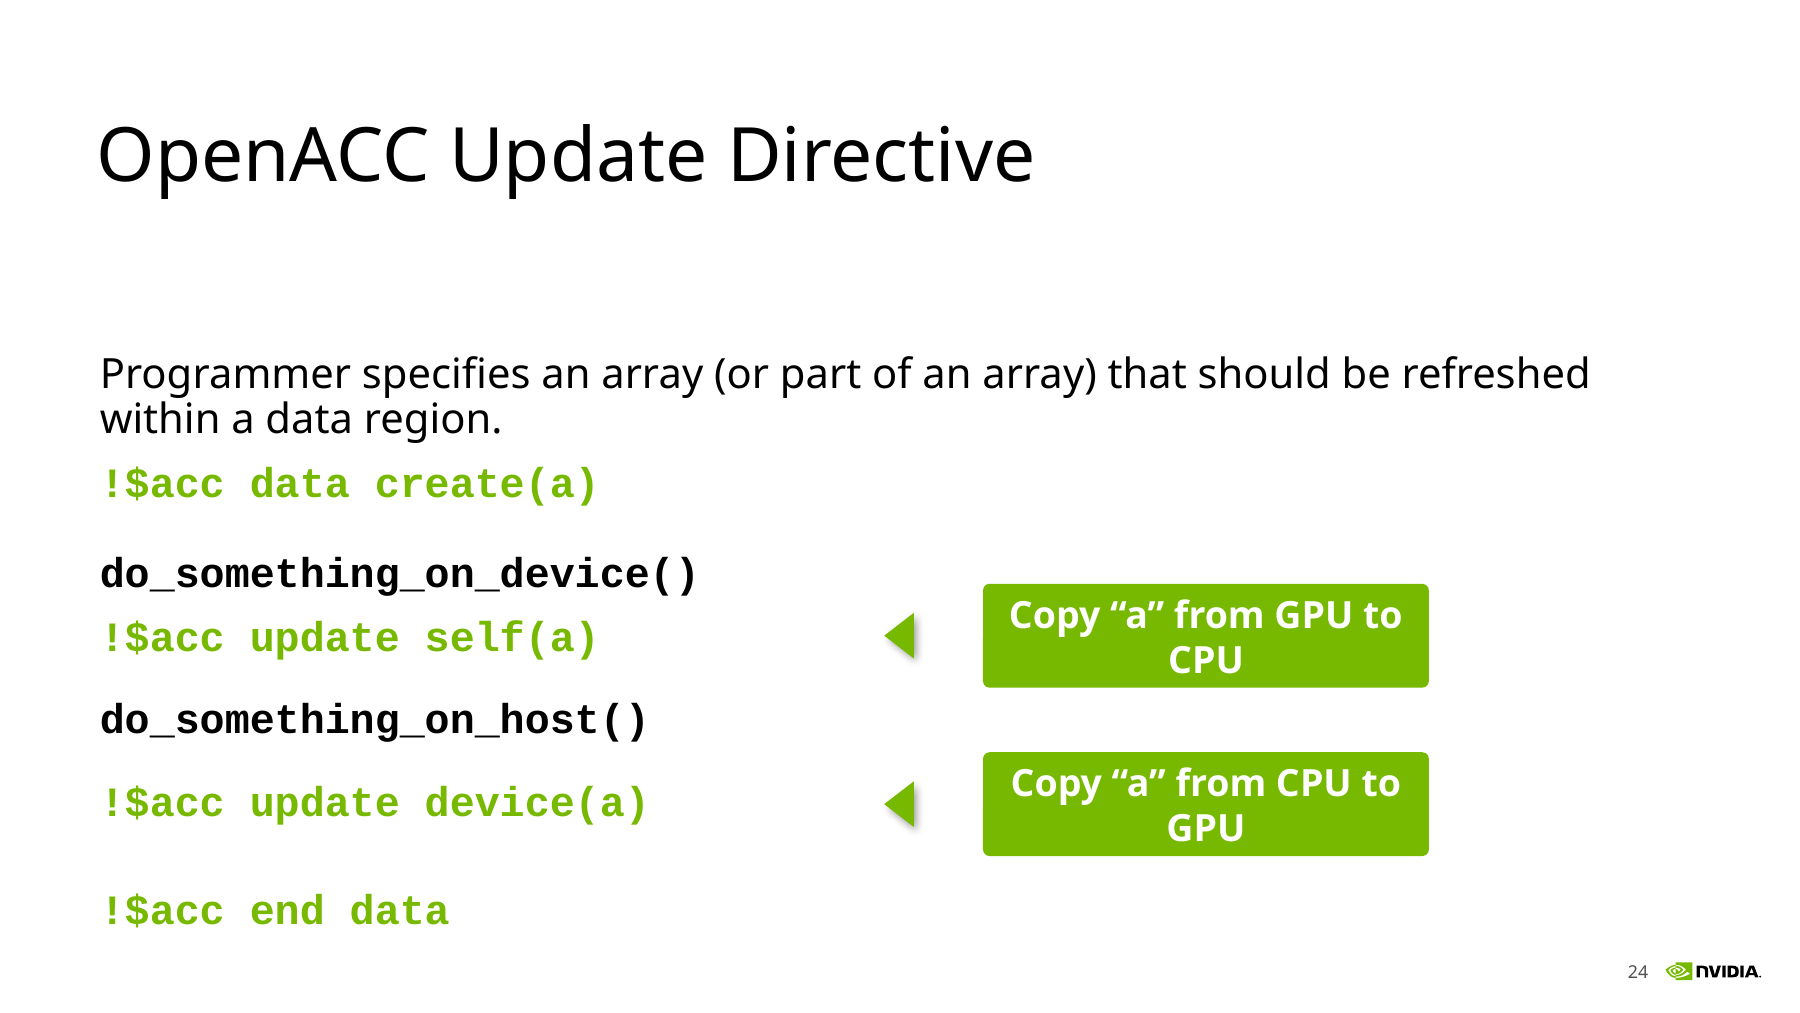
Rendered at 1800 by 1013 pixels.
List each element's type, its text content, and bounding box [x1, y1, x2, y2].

title OpenACC Update Directive [81, 108, 1719, 206]
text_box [884, 583, 1430, 688]
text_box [884, 751, 1430, 857]
list Programmer specifies an array (or part of an array) that should be refreshed within a data region. !$acc data create(a) do_something_on_device() !$acc update self(a) do_something_on_host() !$acc update device(a) !$acc end data [84, 344, 1717, 956]
